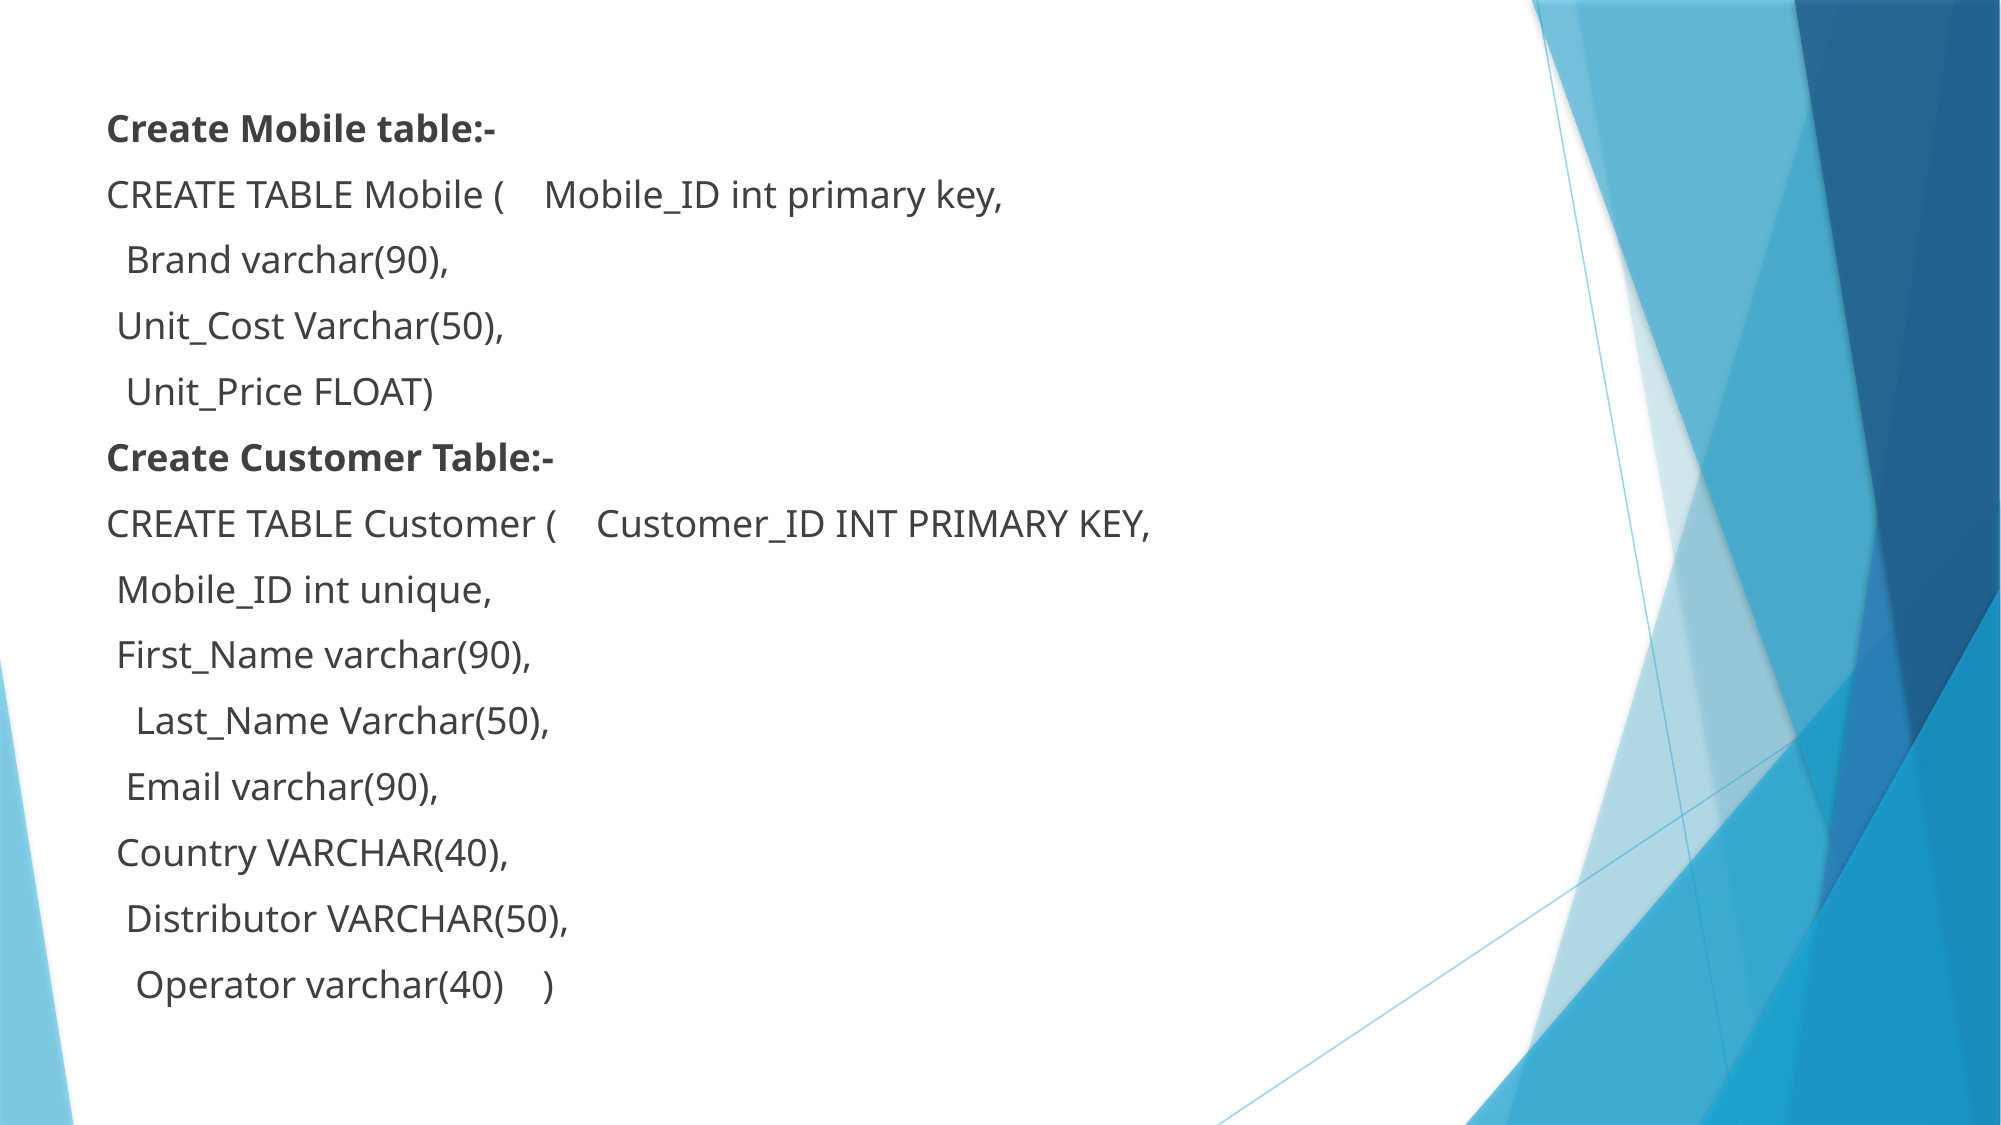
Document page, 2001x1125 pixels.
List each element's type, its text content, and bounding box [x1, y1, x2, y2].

list Create Mobile table:- CREATE TABLE Mobile ( Mobile_ID int primary key, Brand varchar(90), Unit_Cost Varchar(50), Unit_Price FLOAT) Create Customer Table:- CREATE TABLE Customer ( Customer_ID INT PRIMARY KEY, Mobile_ID int unique, First_Name varchar(90), Last_Name Varchar(50), Email varchar(90), Country VARCHAR(40), Distributor VARCHAR(50), Operator varchar(40) ) [91, 97, 1502, 1101]
